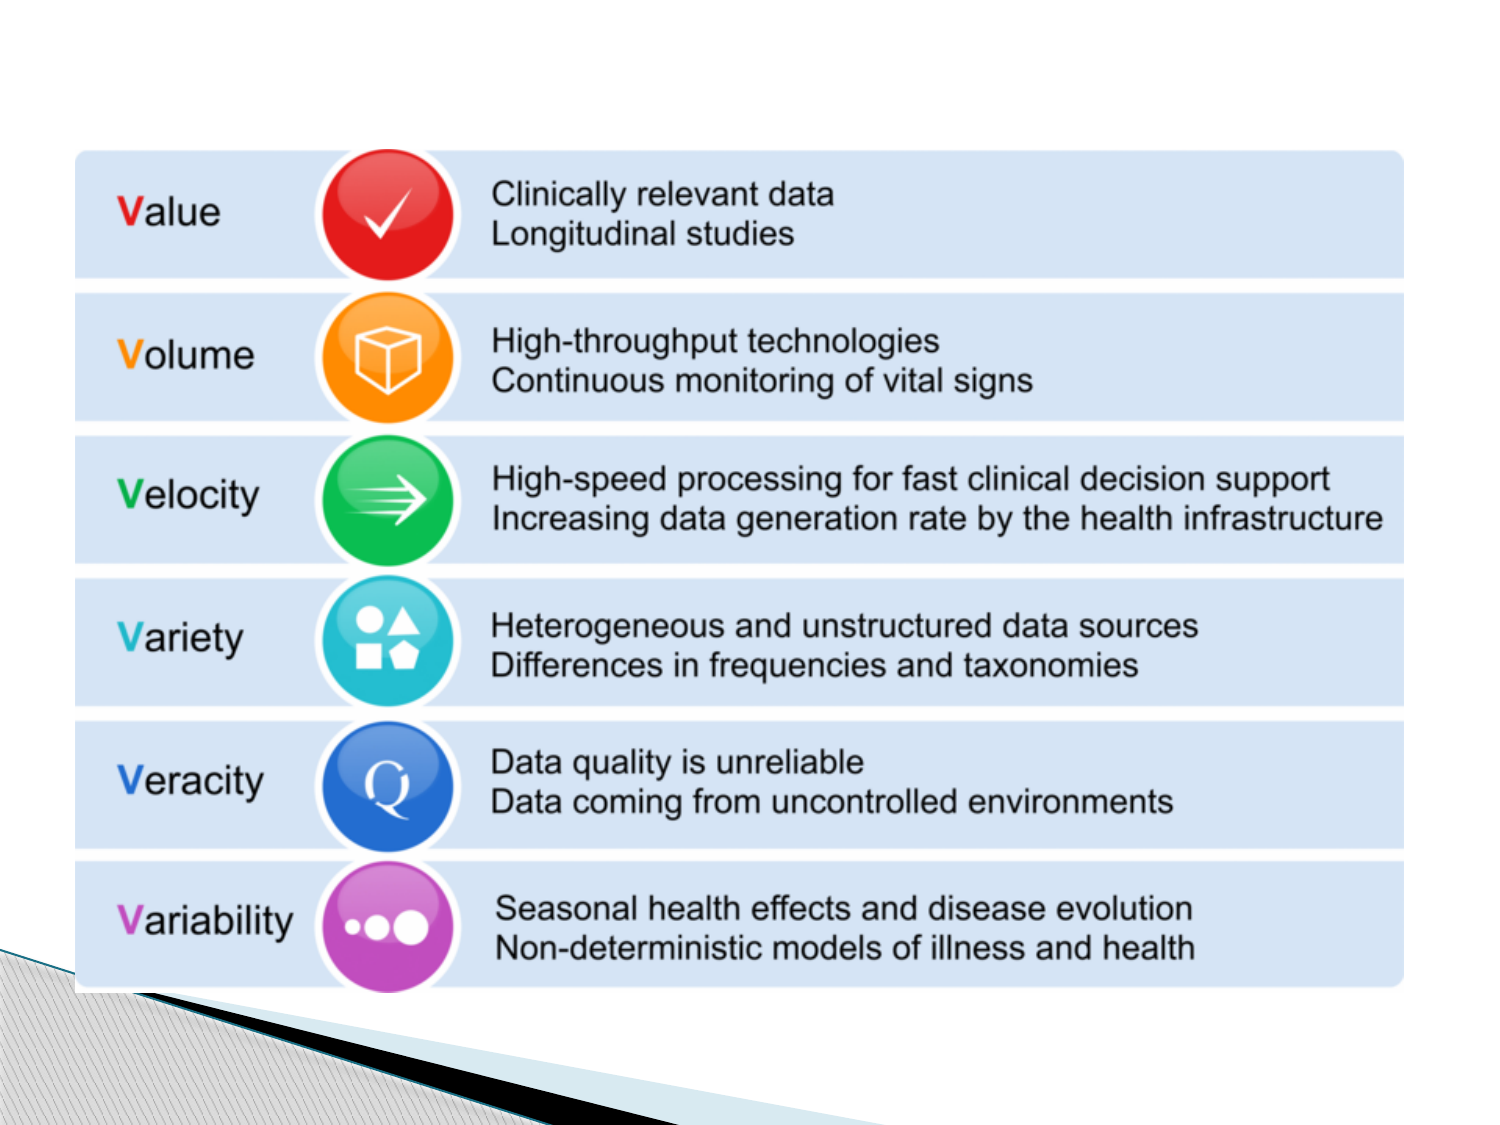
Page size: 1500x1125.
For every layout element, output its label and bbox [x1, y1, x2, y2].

picture [74, 149, 1404, 993]
